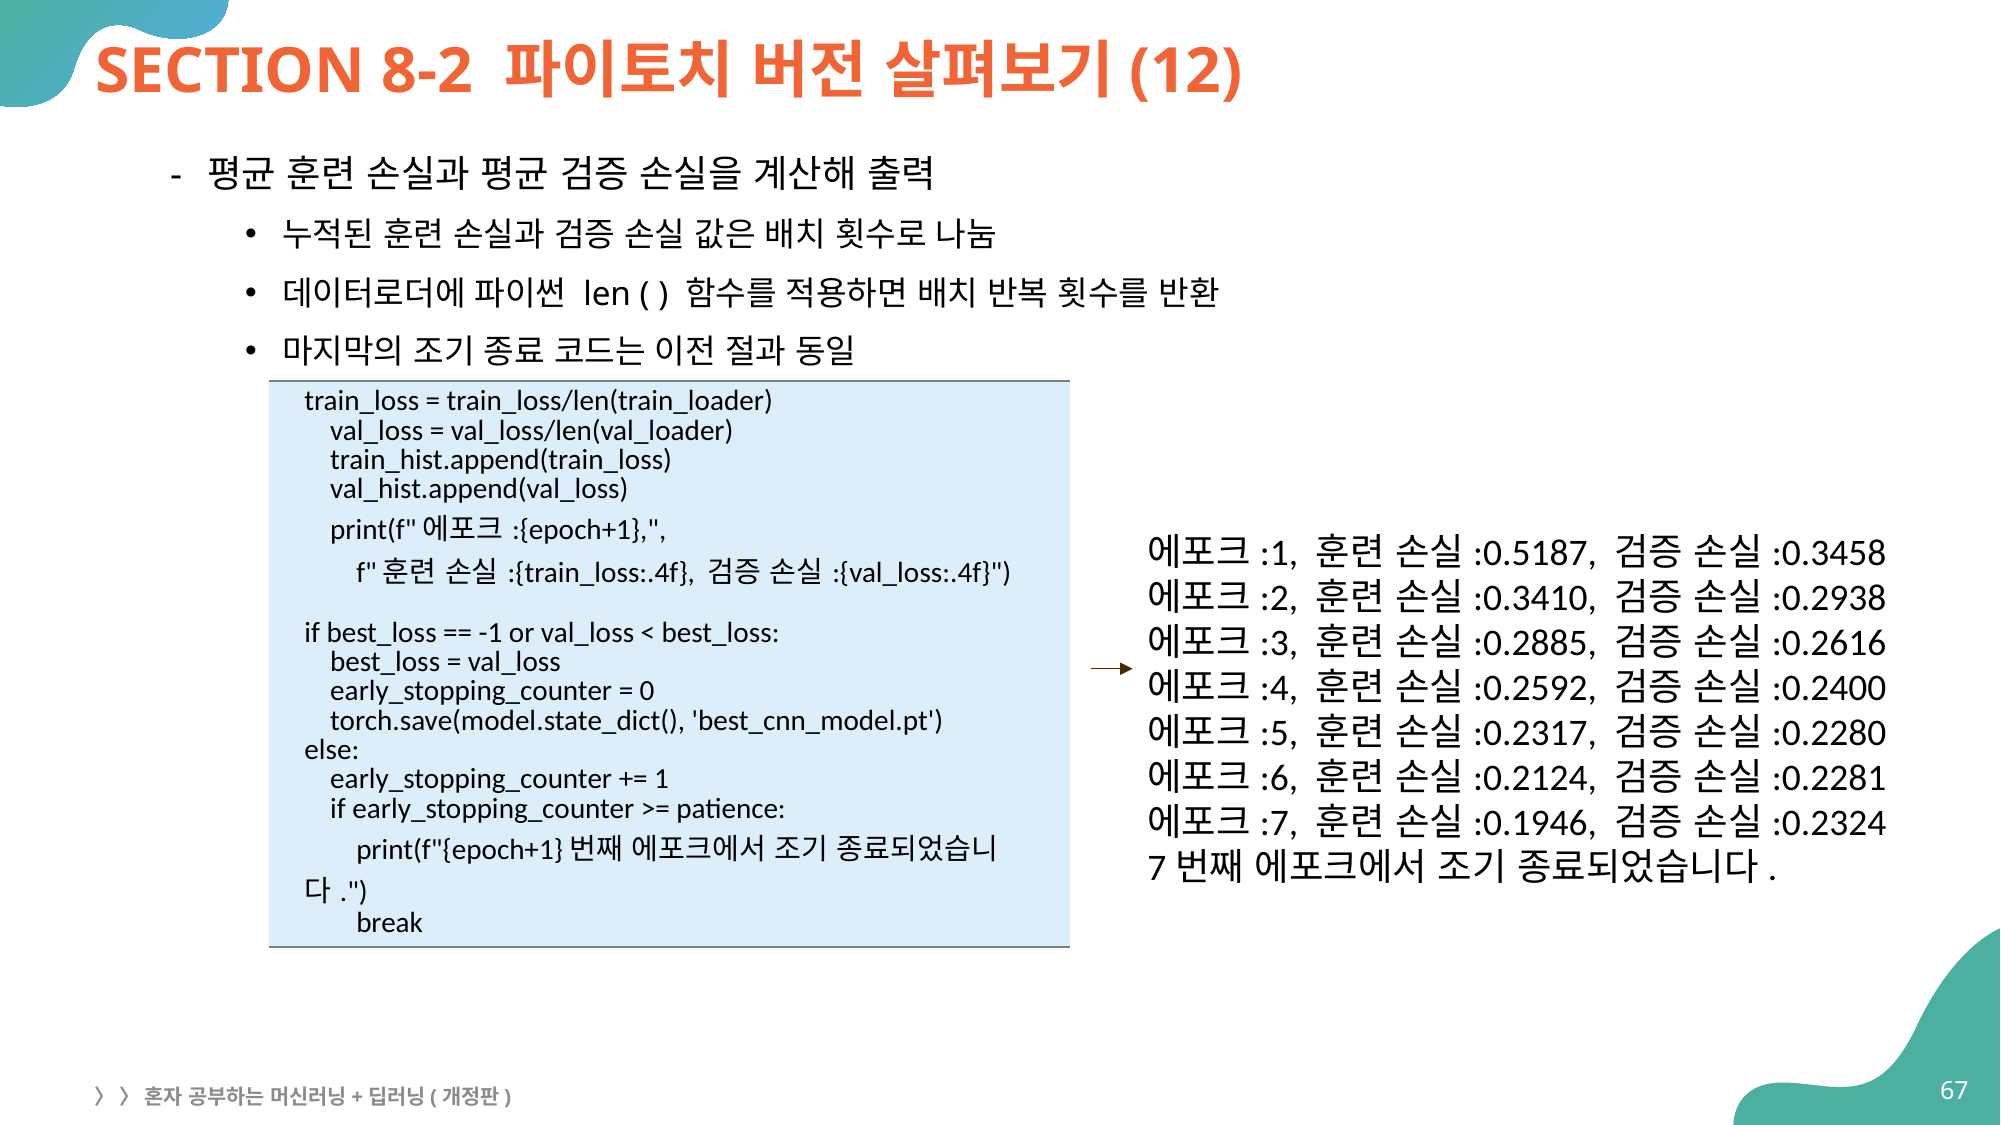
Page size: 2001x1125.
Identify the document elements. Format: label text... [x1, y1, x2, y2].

slide_number 67 [1917, 1061, 1984, 1122]
list 평균 훈련 손실과 평균 검증 손실을 계산해 출력 누적된 훈련 손실과 검증 손실 값은 배치 횟수로 나눔 데이터로더에 파이썬 len ( ) 함수를 적용하면 배치 반복 횟수를 반환 마지막의 조기 종료 코드는 이전 절과 동일 [79, 133, 1869, 1028]
text_box 에포크:1, 훈련 손실:0.5187, 검증 손실:0.3458 에포크:2, 훈련 손실:0.3410, 검증 손실:0.2938 에포크:3, 훈련 손실:0.2885, 검증 손실:0.2616 에포크:4, 훈련 손실:0.2592, 검증 손실:0.2400 에포크:5, 훈련 손실:0.2317, 검증 손실:0.2280 에포크:6, 훈련 손실:0.2124, 검증 손실:0.2281 에포크:7, 훈련 손실:0.1946, 검증 손실:0.2324 7번째 에포크에서 조기 종료되었습니다. [1132, 520, 1914, 896]
footer 〉 〉 혼자 공부하는 머신러닝+딥러닝(개정판) [79, 1078, 755, 1114]
title SECTION 8-2 파이토치 버전 살펴보기(12) [79, 17, 1931, 128]
table_header train_loss = train_loss/len(train_loader) val_loss = val_loss/len(val_loader) train_hist.append(train_loss) val_hist.append(val_loss) print(f"에포크:{epoch+1},", f"훈련 손실:{train_loss:.4f}, 검증 손실:{val_loss:.4f}") if best_loss == -1 or val_loss < best_loss: best_loss = val_loss early_stopping_counter = 0 torch.save(model.state_dict(), 'best_cnn_model.pt') else: early_stopping_counter += 1 if early_stopping_counter >= patience: print(f"{epoch+1}번째 에포크에서 조기 종료되었습니다.") break [269, 382, 1070, 946]
